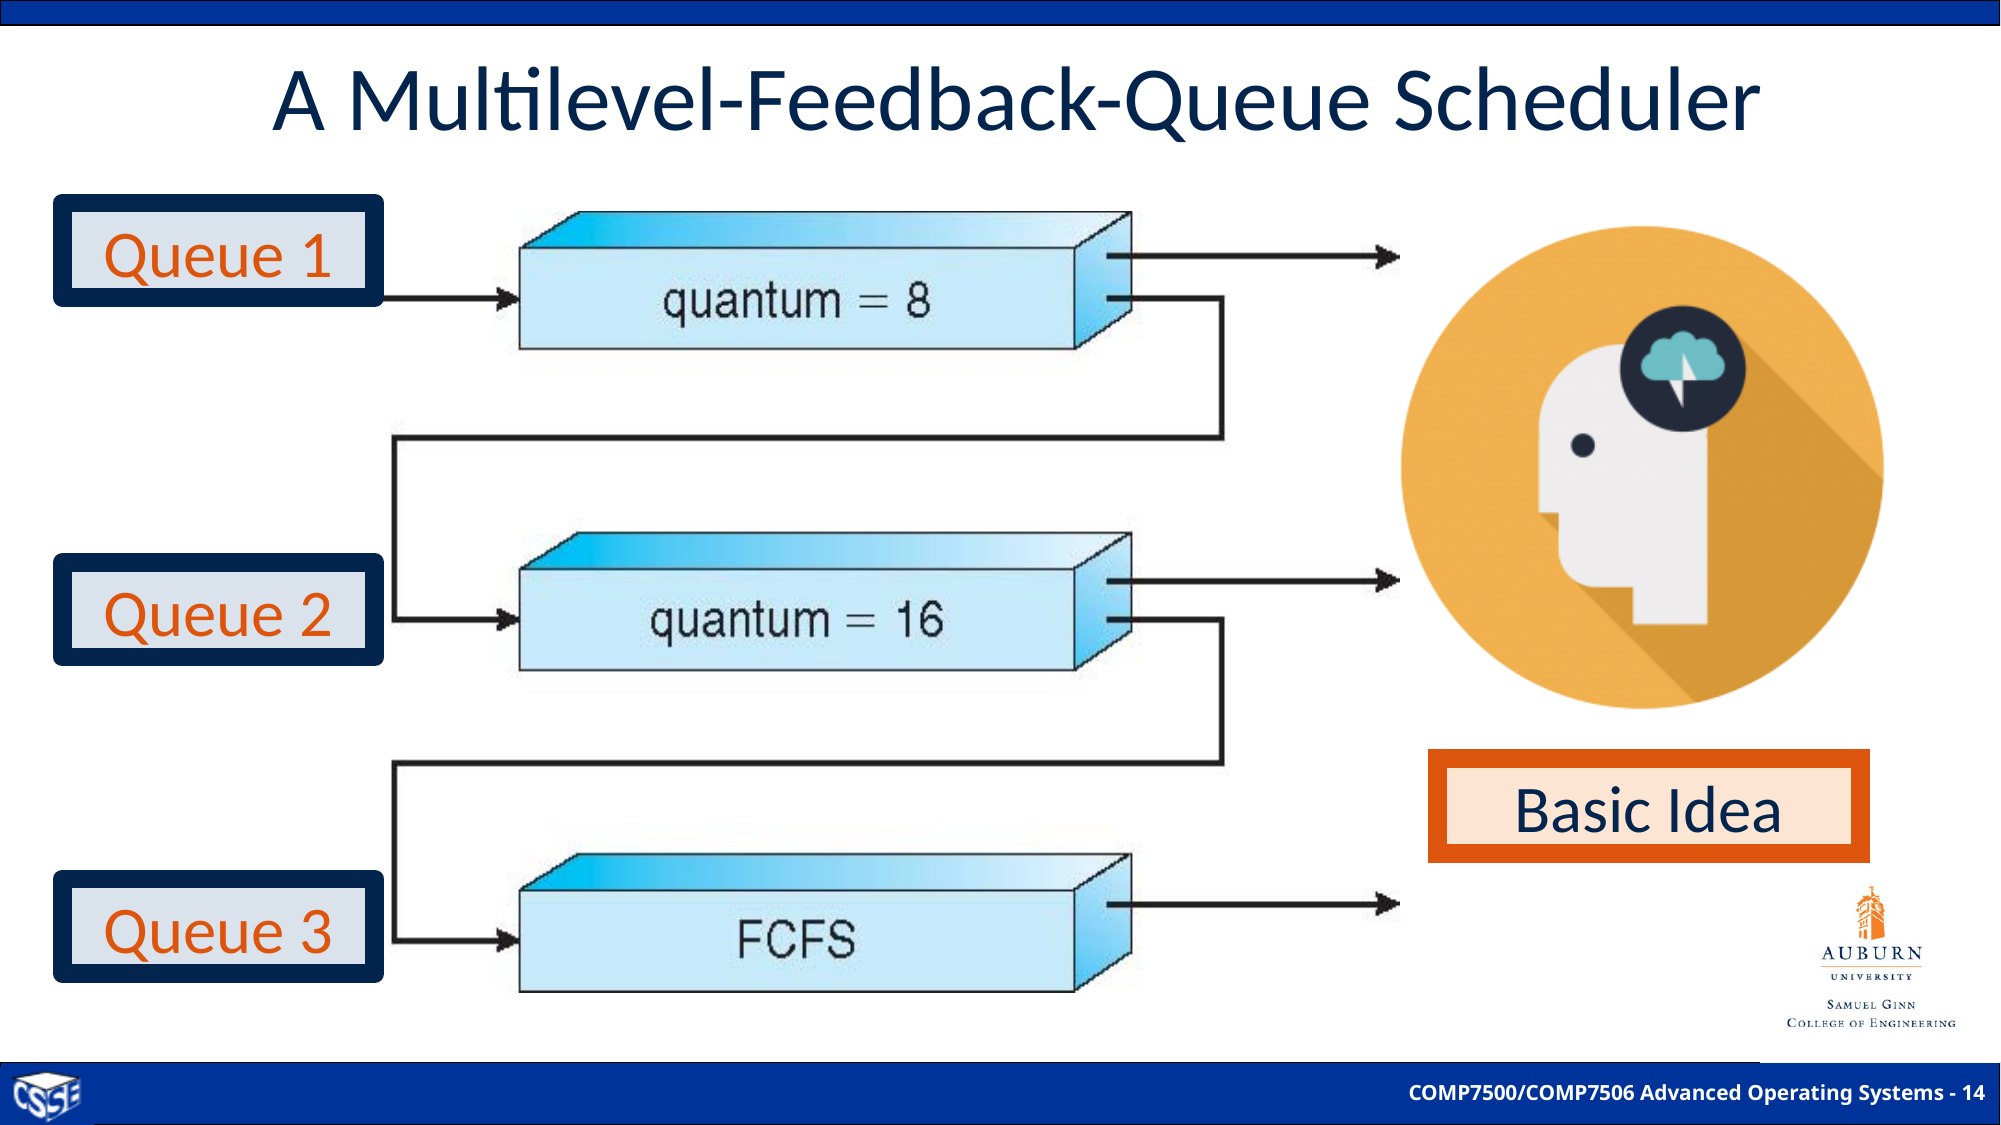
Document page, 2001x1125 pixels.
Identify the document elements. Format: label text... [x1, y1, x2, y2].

text_box Queue 3 [62, 879, 222, 974]
picture [227, 211, 1901, 993]
text_box Basic Idea [1437, 758, 1861, 854]
text_box Queue 1 [62, 202, 375, 298]
text_box A Multilevel-Feedback-Queue Scheduler [87, 31, 1950, 178]
picture [1760, 863, 2000, 1063]
picture [0, 1067, 94, 1125]
text_box Queue 2 [62, 562, 222, 658]
